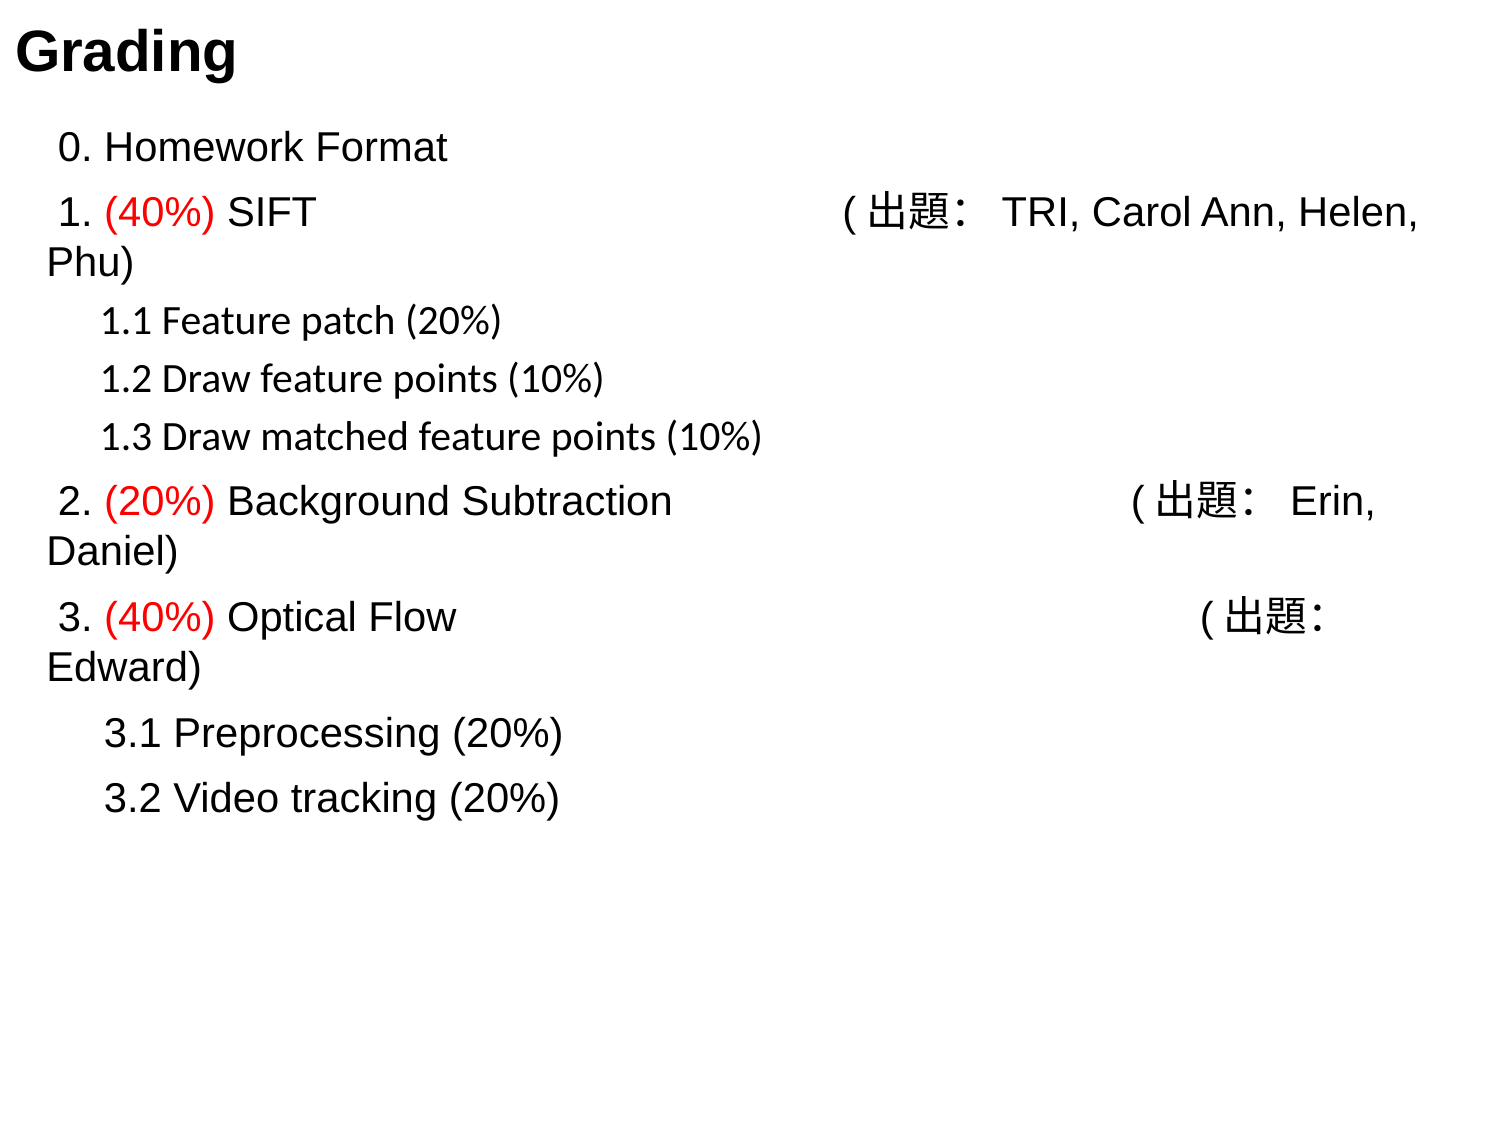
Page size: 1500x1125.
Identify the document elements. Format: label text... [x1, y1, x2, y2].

list 0. Homework Format 1. (40%) SIFT (出題：TRI, Carol Ann, Helen, Phu) 1.1 Feature patch (20%) 1.2 Draw feature points (10%) 1.3 Draw matched feature points (10%) 2. (20%) Background Subtraction (出題：Erin, Daniel) 3. (40%) Optical Flow (出題：Edward) 3.1 Preprocessing (20%) 3.2 Video tracking (20%) [9, 104, 1491, 1079]
title Grading [0, 0, 1294, 105]
